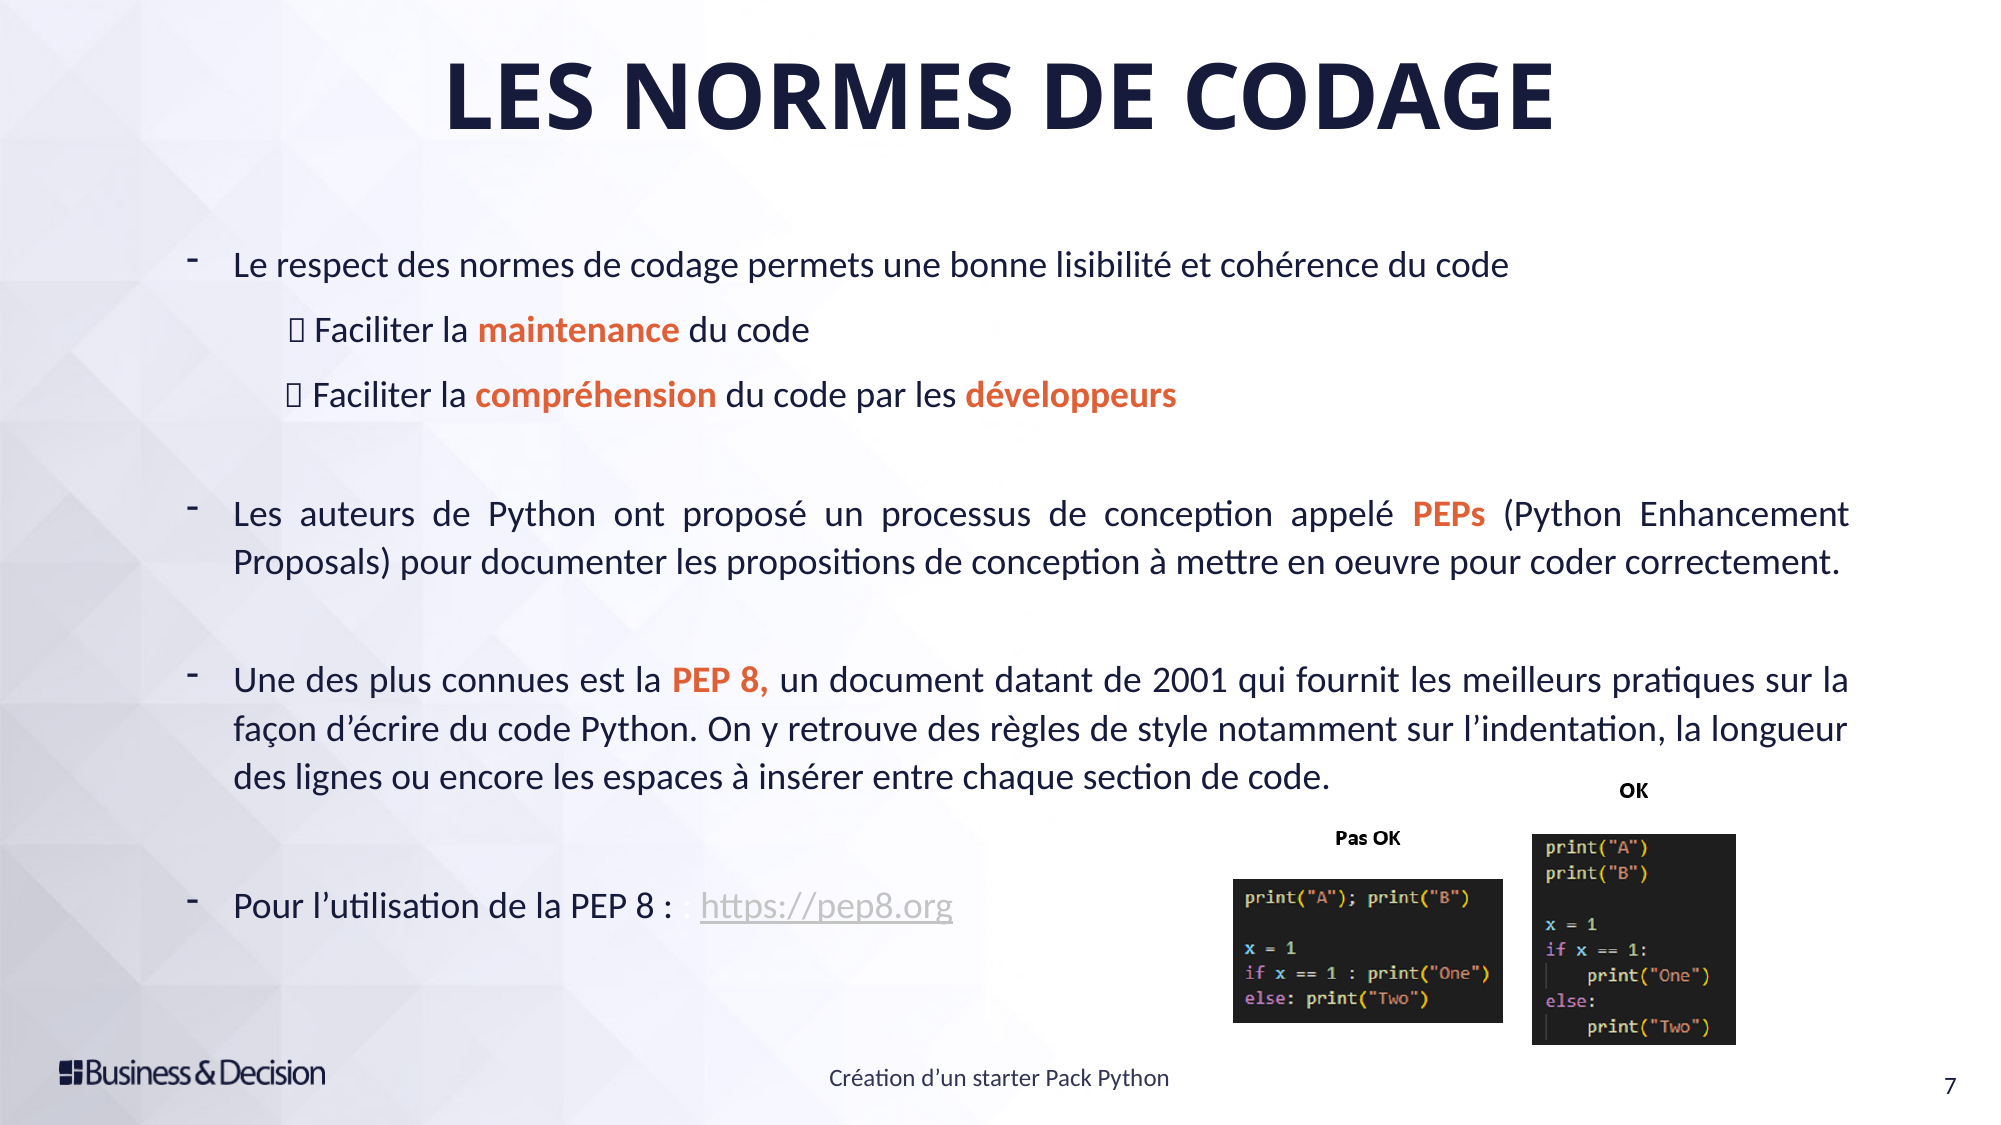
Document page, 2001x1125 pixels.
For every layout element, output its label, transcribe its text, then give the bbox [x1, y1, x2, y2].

text_box Les normes de codage [0, 6, 2000, 193]
text_box Le respect des normes de codage permets une bonne lisibilité et cohérence du code  Faciliter la maintenance du code  Faciliter la compréhension du code par les développeurs Les auteurs de Python ont proposé un processus de conception appelé PEPs (Python Enhancement Proposals) pour documenter les propositions de conception à mettre en oeuvre pour coder correctement. Une des plus connues est la PEP 8, un document datant de 2001 qui fournit les meilleurs pratiques sur la façon d’écrire du code Python. On y retrouve des règles de style notamment sur l’indentation, la longueur des lignes ou encore les espaces à insérer entre chaque section de code. Pour l’utilisation de la PEP 8 : : https://pep8.org [171, 229, 1865, 991]
slide_number 7 [1521, 1054, 1972, 1115]
picture [0, 0, 2001, 1125]
footer Création d’un starter Pack Python [662, 1046, 1338, 1107]
